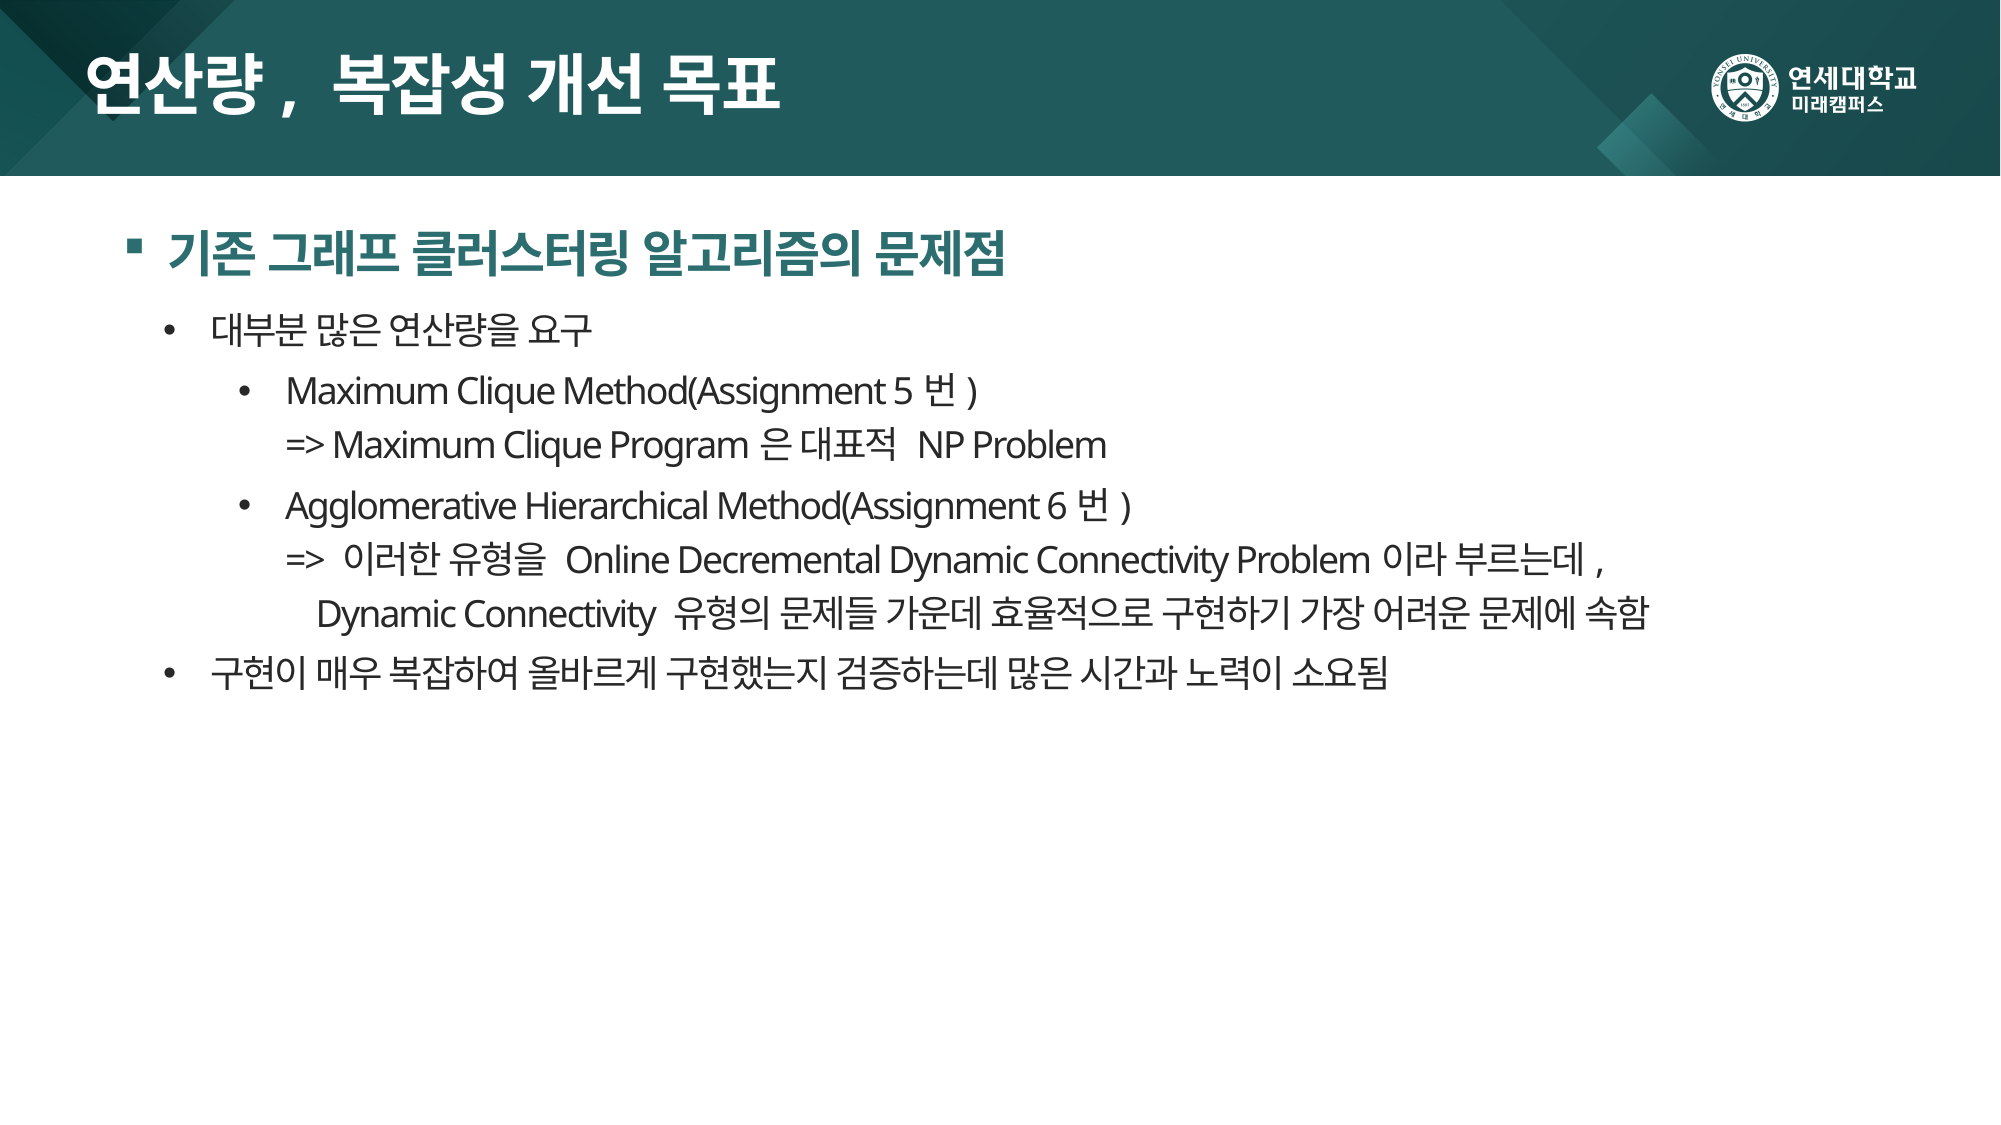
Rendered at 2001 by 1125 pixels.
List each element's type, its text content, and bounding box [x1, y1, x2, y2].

text_box 기존 그래프 클러스터링 알고리즘의 문제점 [123, 210, 1020, 289]
title 연산량, 복잡성 개선 목표 [84, 51, 1810, 125]
picture [0, 0, 2001, 1125]
text_box 대부분 많은 연산량을 요구 Maximum Clique Method(Assignment 5번) => Maximum Clique Program은 대표적 NP Problem Agglomerative Hierarchical Method(Assignment 6번) => 이러한 유형을 Online Decremental Dynamic Connectivity Problem이라 부르는데, Dynamic Connectivity 유형의 문제들 가운데 효율적으로 구현하기 가장 어려운 문제에 속함 구현이 매우 복잡하여 올바르게 구현했는지 검증하는데 많은 시간과 노력이 소요됨 [115, 292, 1652, 695]
